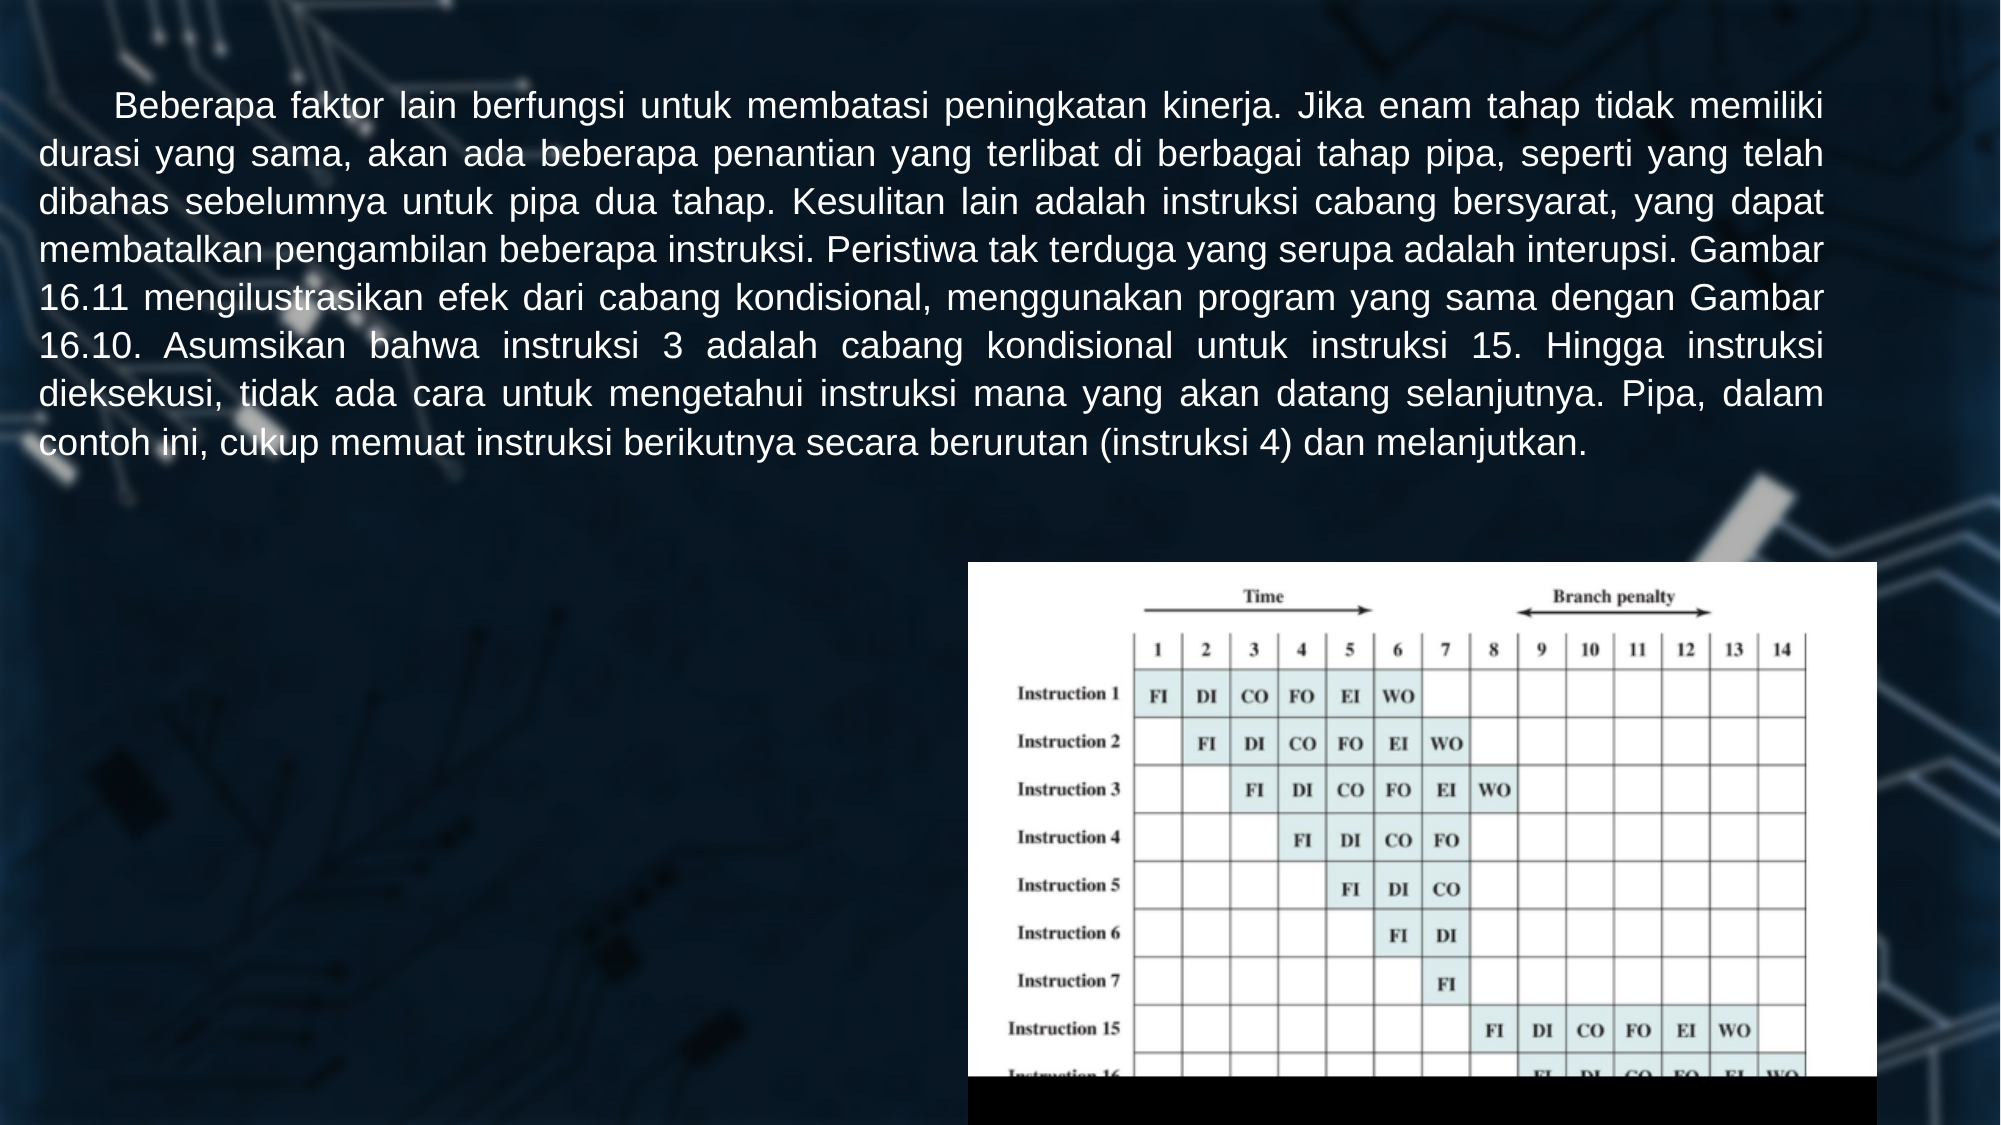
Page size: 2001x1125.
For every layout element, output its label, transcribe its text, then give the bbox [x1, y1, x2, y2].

picture [0, 0, 2001, 1125]
text_box Beberapa faktor lain berfungsi untuk membatasi peningkatan kinerja. Jika enam tahap tidak memiliki durasi yang sama, akan ada beberapa penantian yang terlibat di berbagai tahap pipa, seperti yang telah dibahas sebelumnya untuk pipa dua tahap. Kesulitan lain adalah instruksi cabang bersyarat, yang dapat membatalkan pengambilan beberapa instruksi. Peristiwa tak terduga yang serupa adalah interupsi. Gambar 16.11 mengilustrasikan efek dari cabang kondisional, menggunakan program yang sama dengan Gambar 16.10. Asumsikan bahwa instruksi 3 adalah cabang kondisional untuk instruksi 15. Hingga instruksi dieksekusi, tidak ada cara untuk mengetahui instruksi mana yang akan datang selanjutnya. Pipa, dalam contoh ini, cukup memuat instruksi berikutnya secara berurutan (instruksi 4) dan melanjutkan. [24, 70, 1840, 470]
